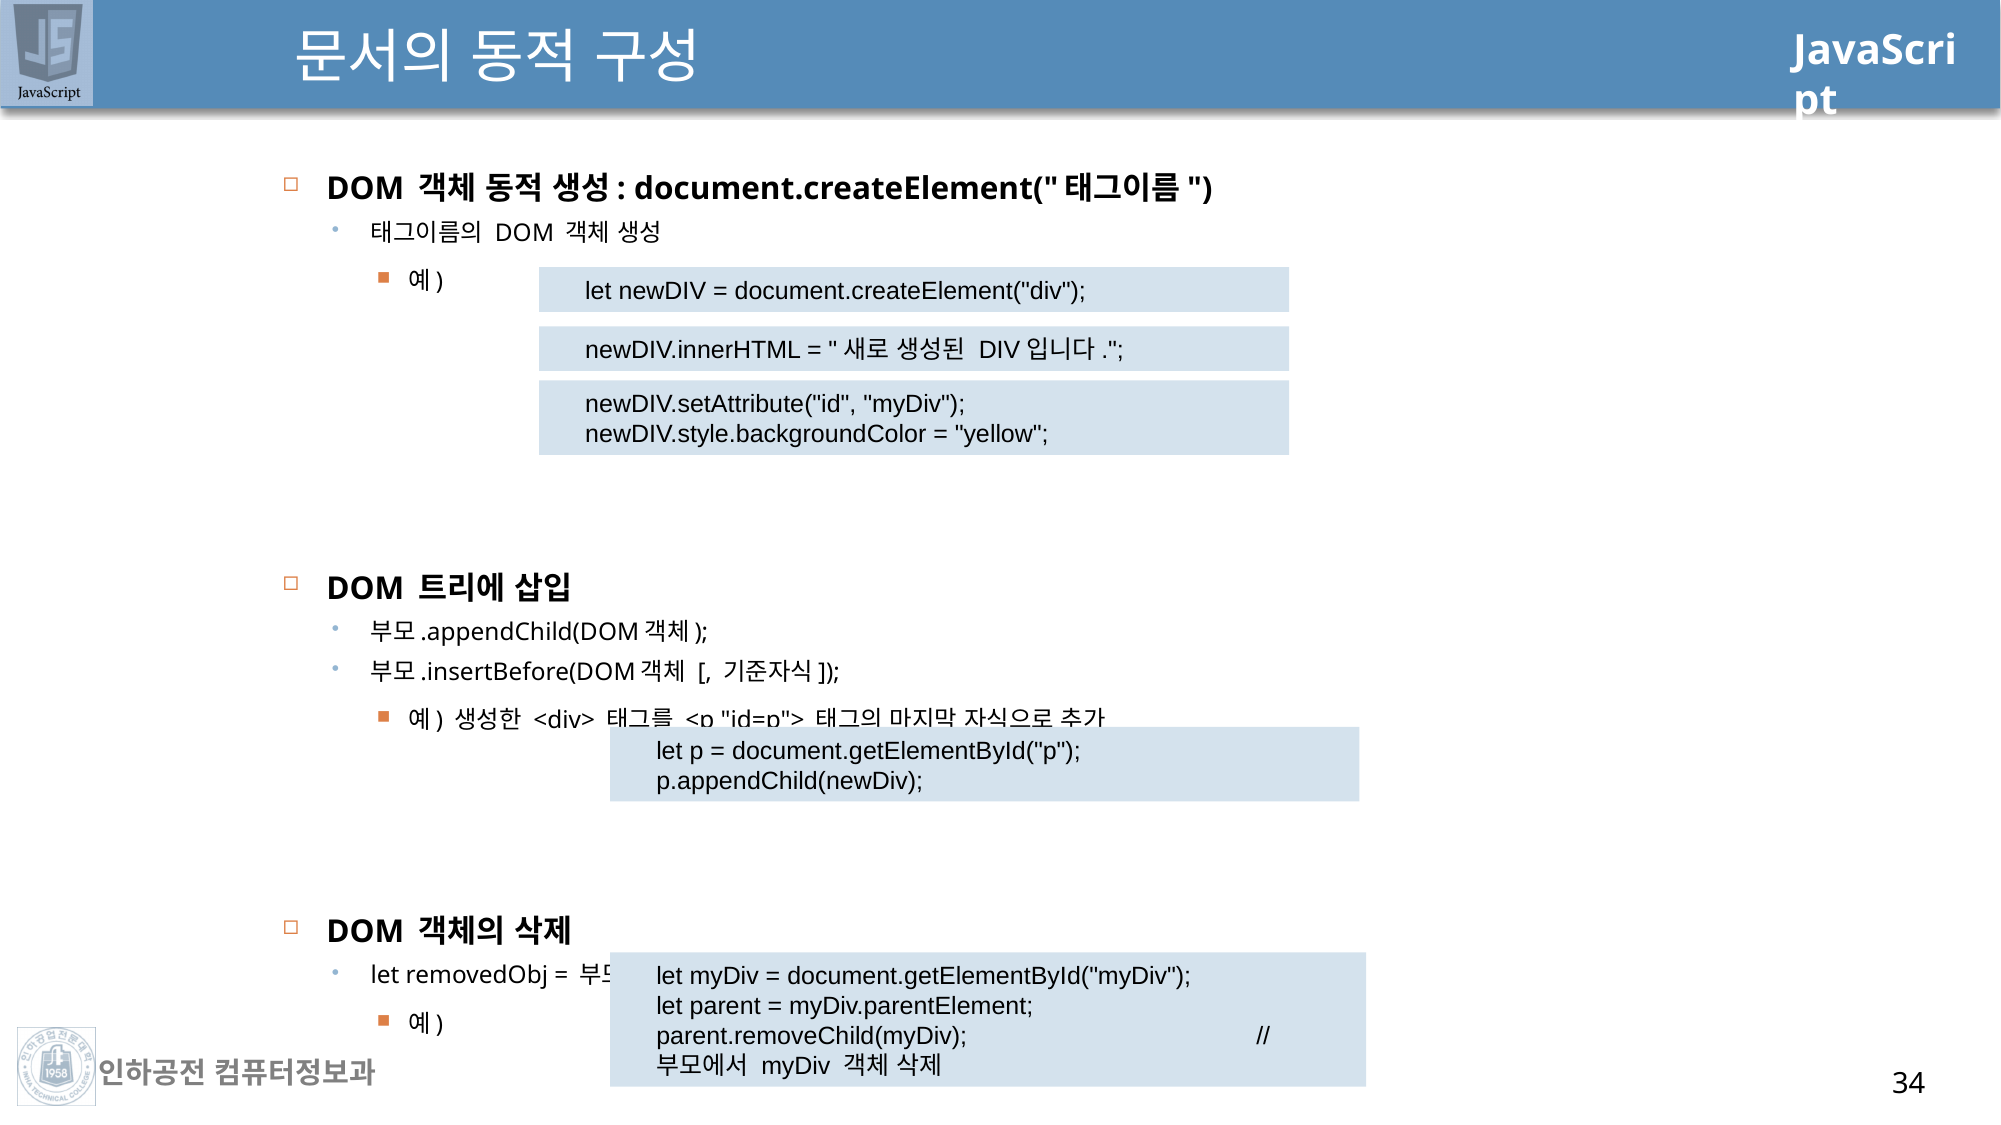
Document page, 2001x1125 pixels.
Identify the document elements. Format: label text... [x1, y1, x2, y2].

text_box let p = document.getElementById("p"); p.appendChild(newDiv); [610, 726, 1360, 802]
list DOM 객체 동적 생성: document.createElement("태그이름") 태그이름의 DOM 객체 생성 예) DOM 트리에 삽입 부모.appendChild(DOM객체); 부모.insertBefore(DOM객체 [, 기준자식]); 예) 생성한 <div> 태그를 <p "id=p"> 태그의 마지막 자식으로 추가 DOM 객체의 삭제 let removedObj = 부모.removeChild(떼어내고자하는자식객체); 예) [267, 160, 1922, 1094]
title 문서의 동적 구성 [279, 7, 1390, 102]
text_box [538, 266, 1290, 457]
text_box let myDiv = document.getElementById("myDiv"); let parent = myDiv.parentElement; parent.removeChild(myDiv); // 부모에서 myDiv 객체 삭제 [610, 952, 1367, 1087]
